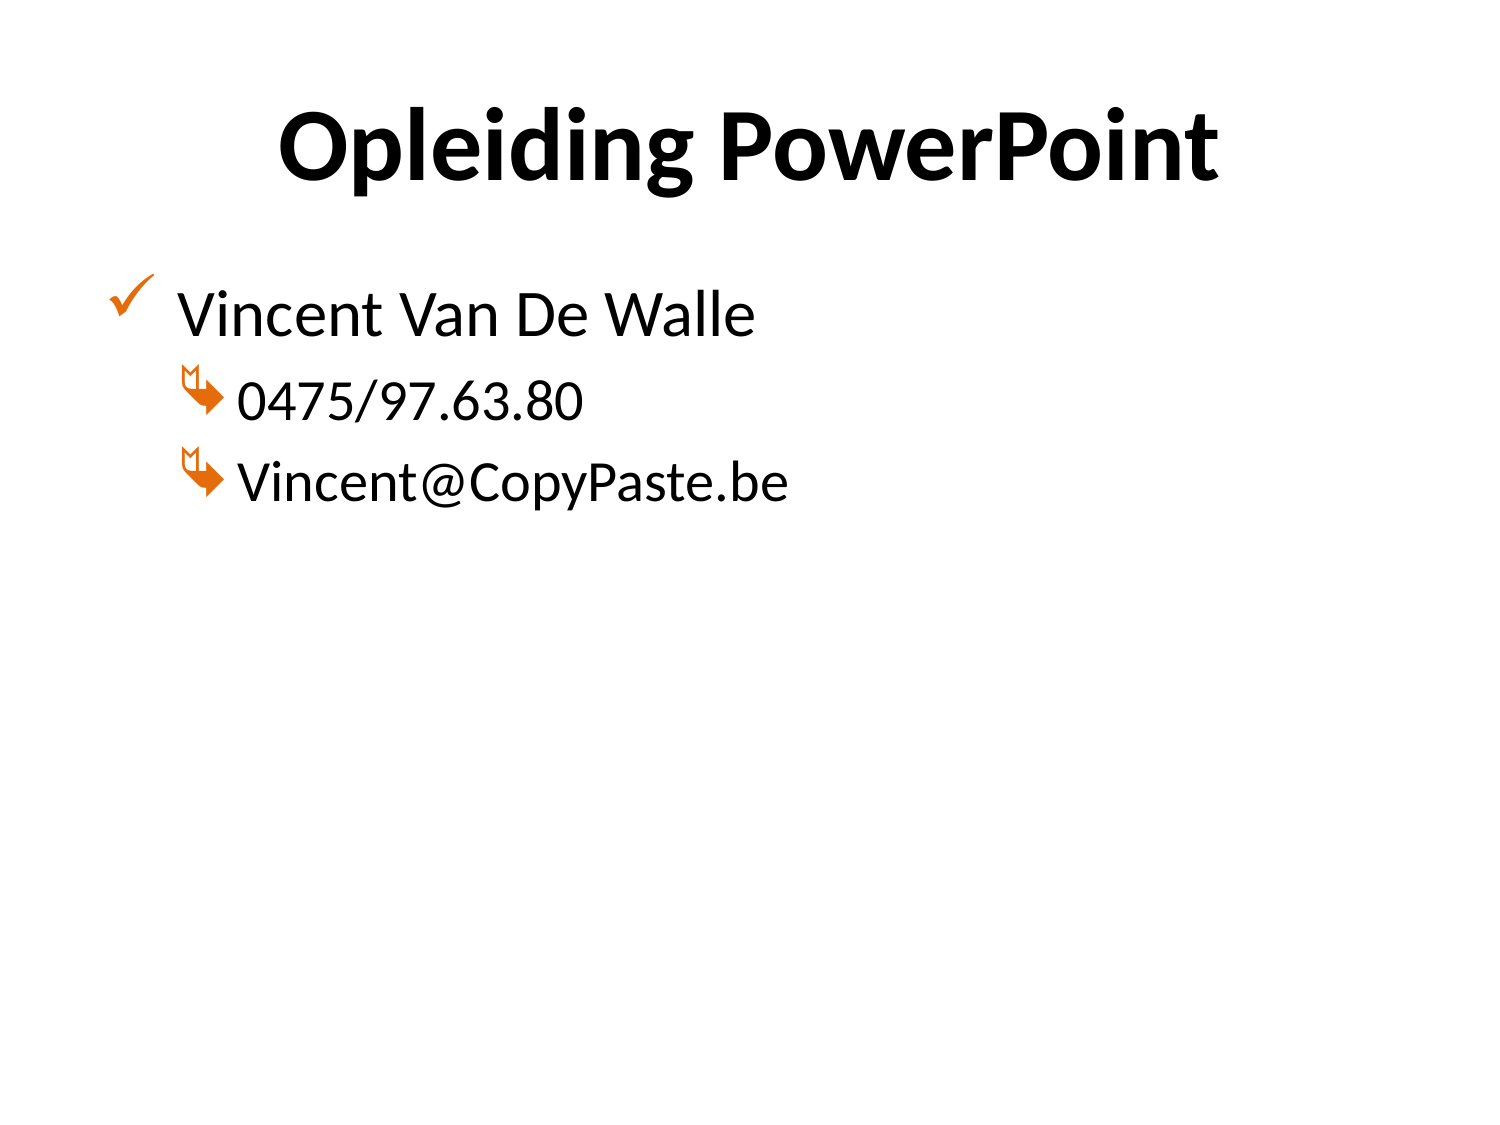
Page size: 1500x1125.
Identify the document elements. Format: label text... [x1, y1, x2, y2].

list Vincent Van De Walle 0475/97.63.80 Vincent@CopyPaste.be [75, 262, 1425, 1005]
title Opleiding PowerPoint [75, 45, 1425, 233]
